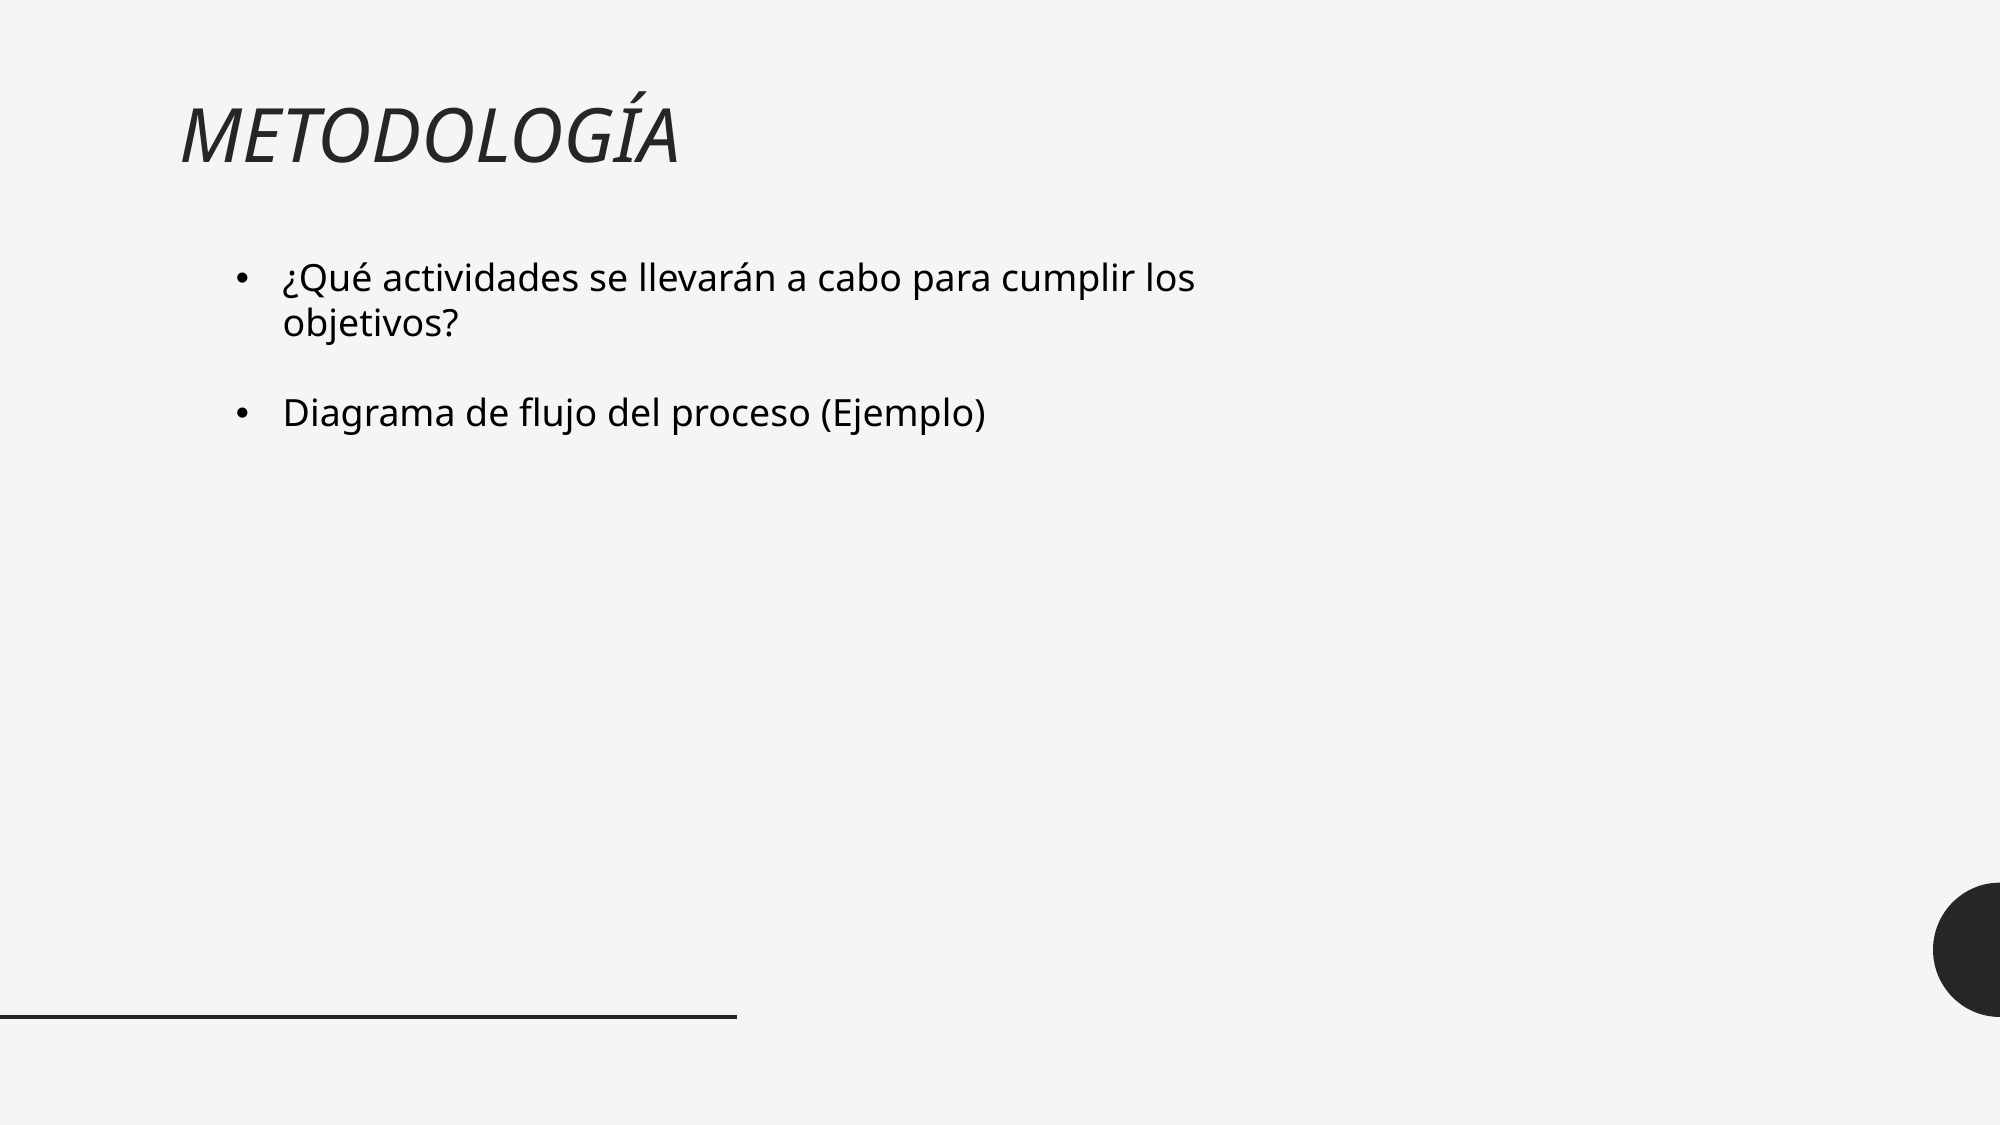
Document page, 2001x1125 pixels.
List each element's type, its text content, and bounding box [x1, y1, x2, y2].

text_box METODOLOGÍA [165, 89, 1277, 308]
text_box ¿Qué actividades se llevarán a cabo para cumplir los objetivos? Diagrama de flujo del proceso (Ejemplo) [220, 247, 1221, 442]
